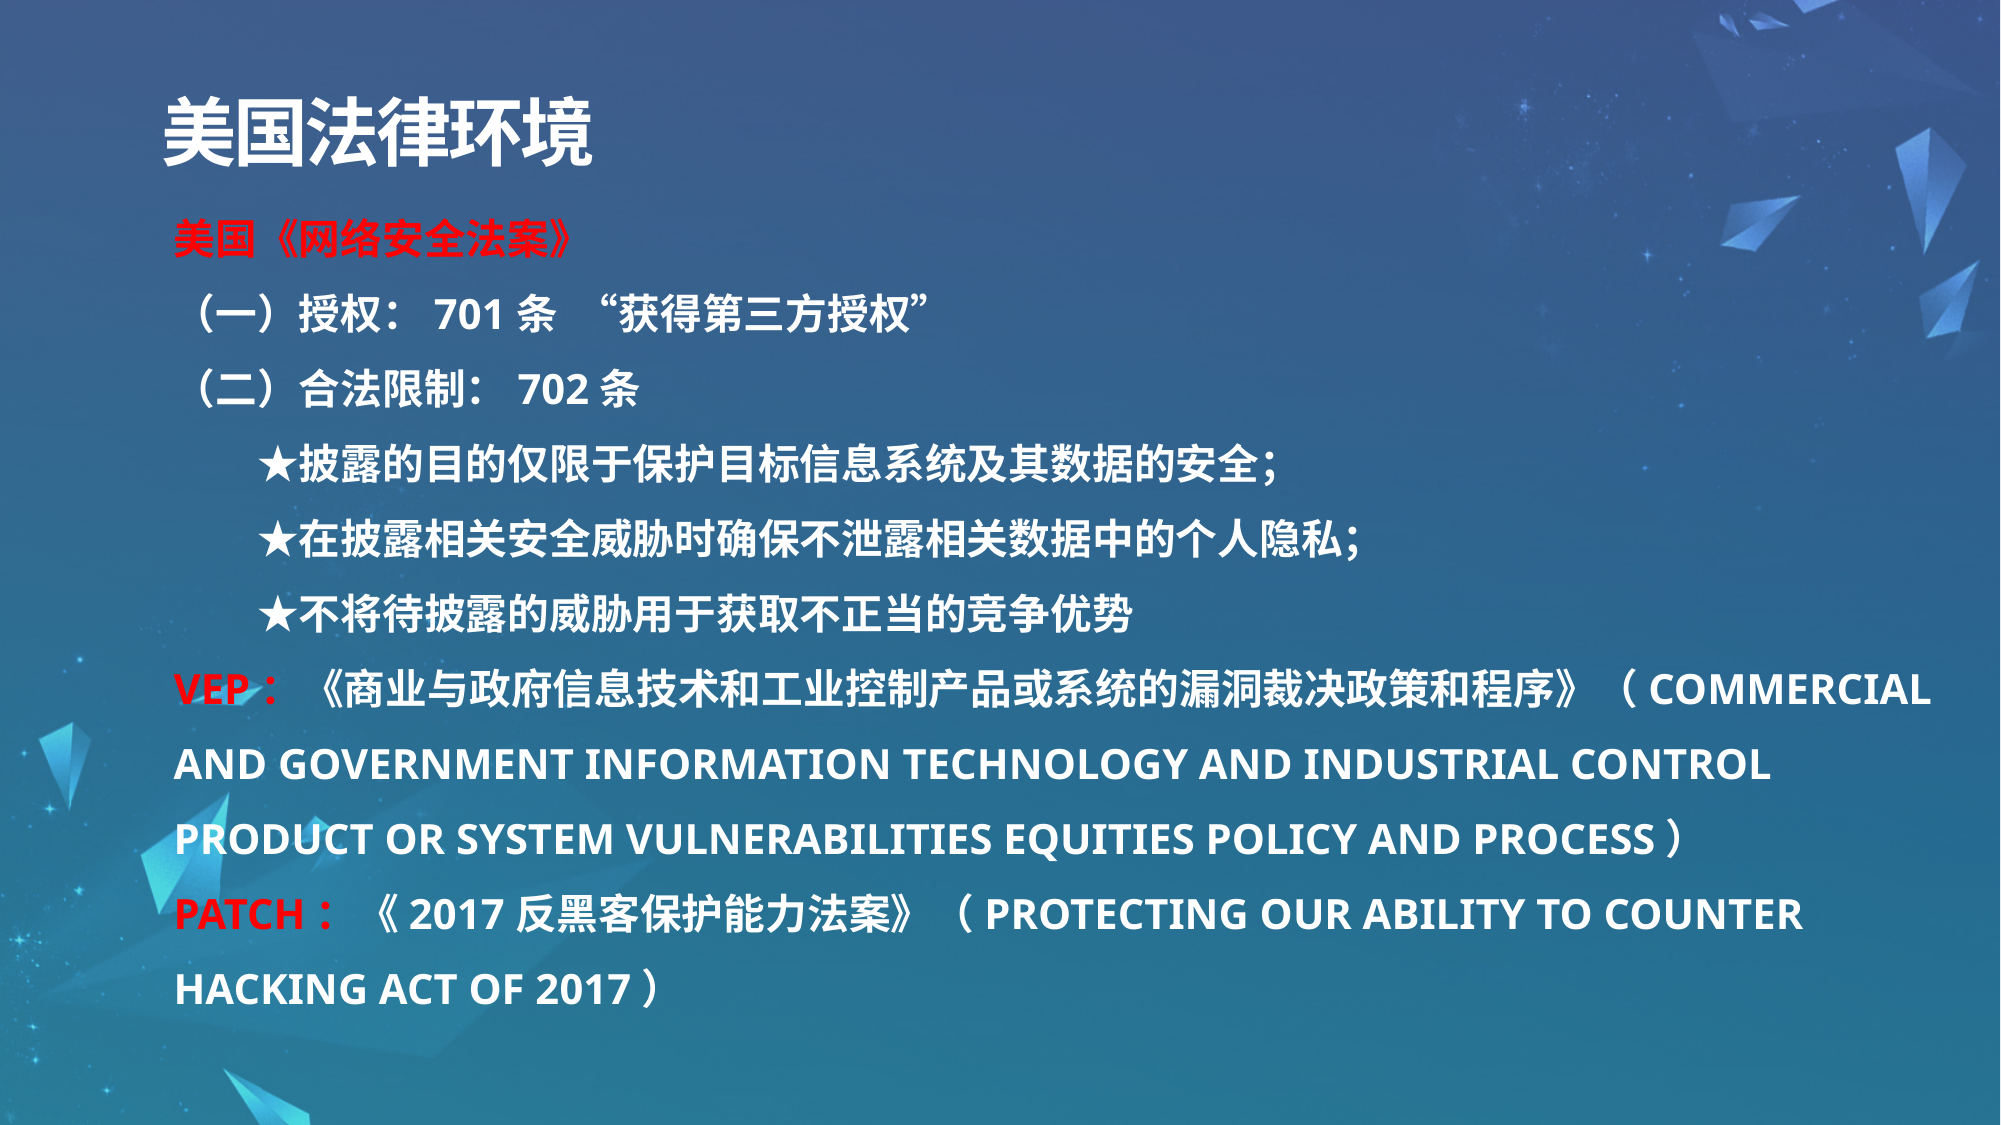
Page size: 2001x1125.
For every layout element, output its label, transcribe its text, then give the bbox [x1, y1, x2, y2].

picture [0, 0, 2001, 1125]
text_box 美国法律环境 [0, 34, 799, 183]
text_box 美国《网络安全法案》 （一）授权：701条 “获得第三方授权” （二）合法限制：702条 ★披露的目的仅限于保护目标信息系统及其数据的安全； ★在披露相关安全威胁时确保不泄露相关数据中的个人隐私； ★不将待披露的威胁用于获取不正当的竞争优势 VEP：《商业与政府信息技术和工业控制产品或系统的漏洞裁决政策和程序》（Commercial and Government Information Technology and Industrial Control Product or System Vulnerabilities Equities Policy and Process） PATCH：《2017反黑客保护能力法案》（Protecting Our Ability to Counter Hacking Act of 2017） [158, 180, 1964, 1096]
